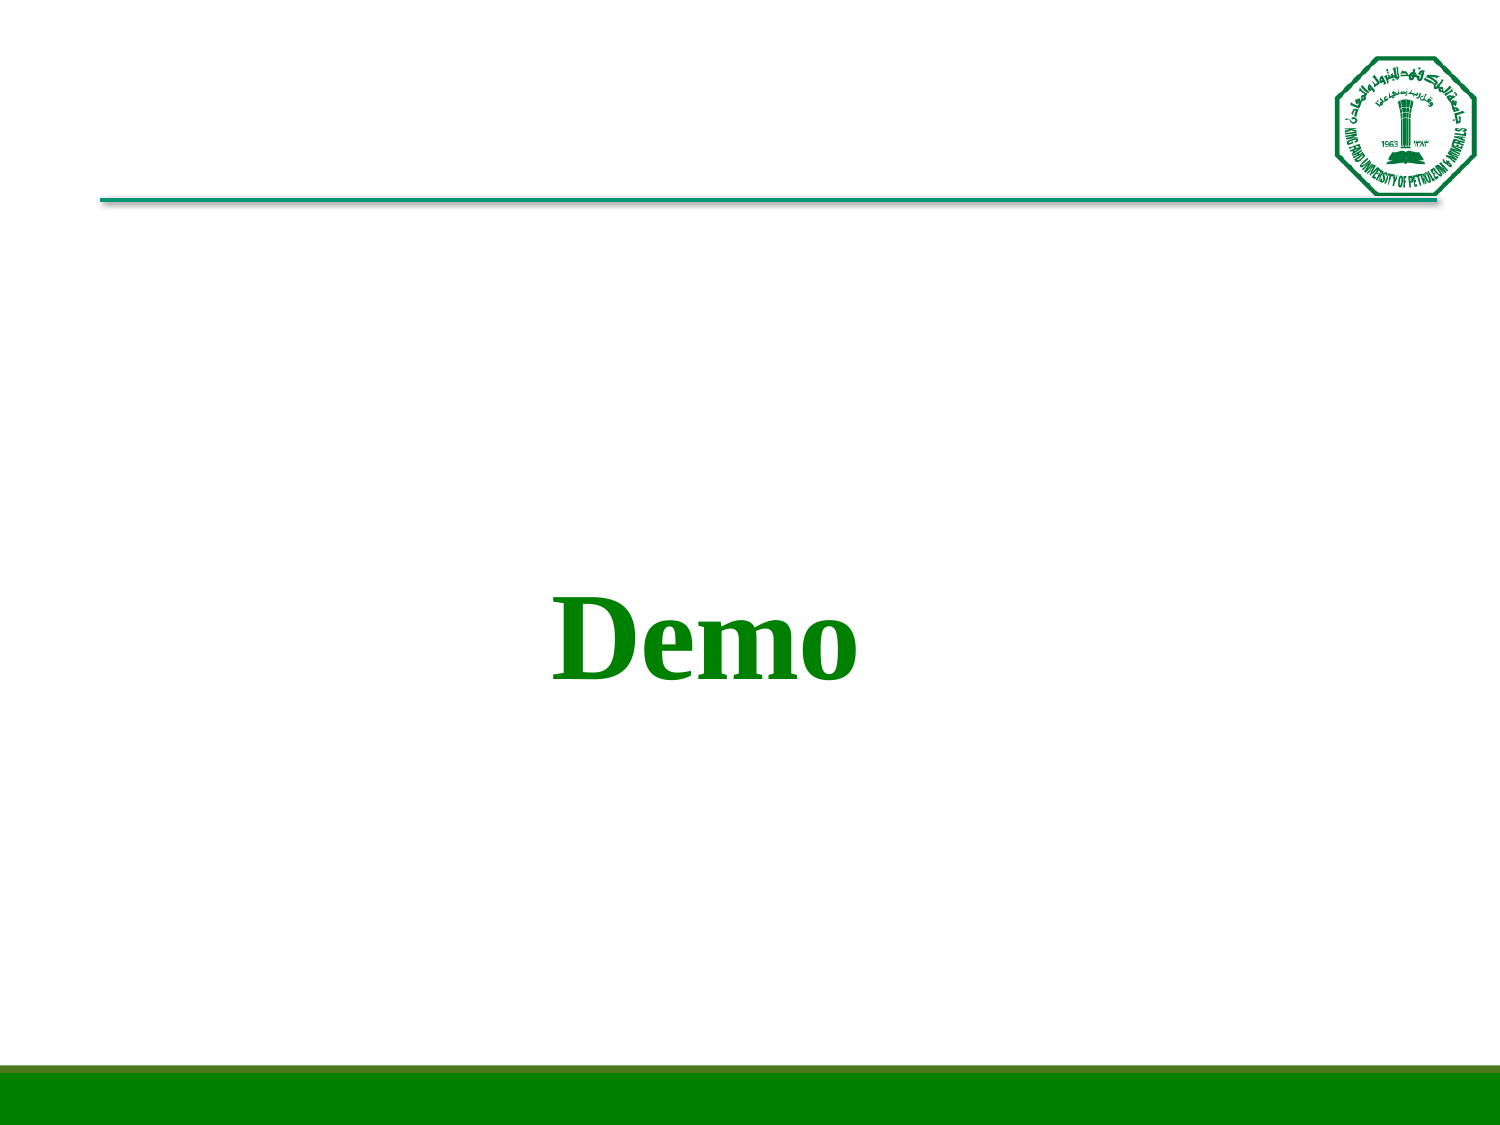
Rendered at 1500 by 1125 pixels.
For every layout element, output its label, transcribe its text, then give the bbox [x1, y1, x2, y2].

title Demo [375, 404, 1038, 713]
picture [1312, 32, 1500, 196]
